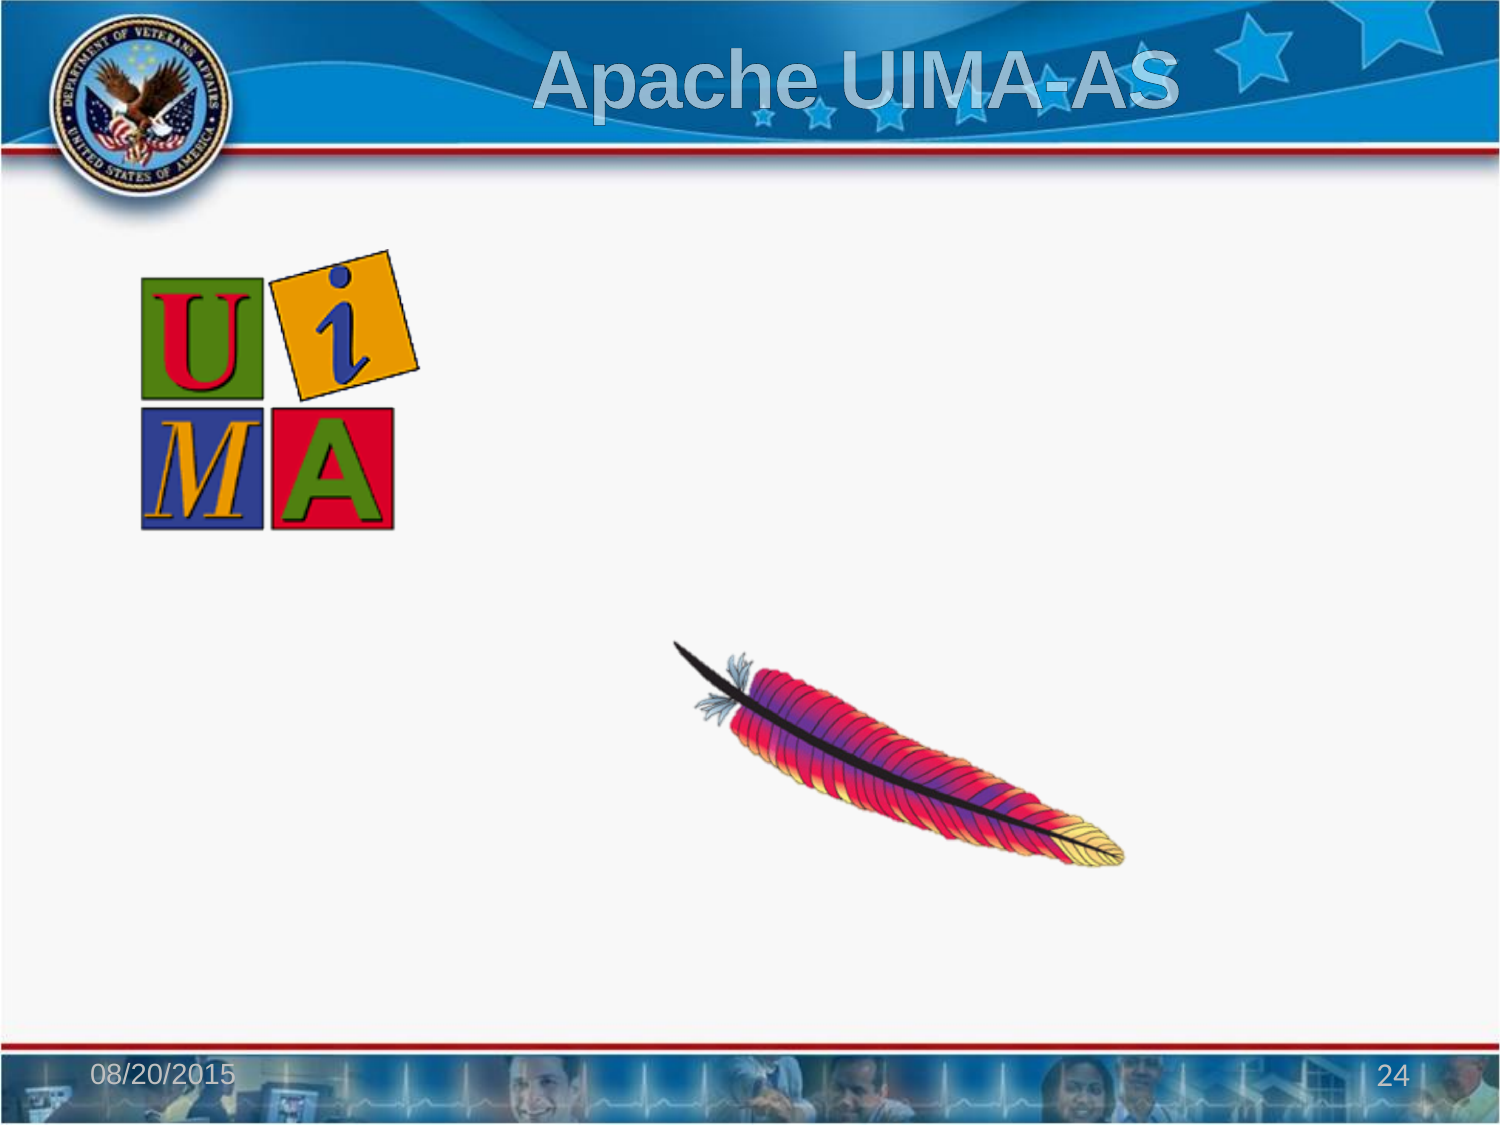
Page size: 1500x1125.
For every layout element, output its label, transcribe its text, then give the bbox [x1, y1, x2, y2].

slide_number 24 [1074, 1042, 1425, 1103]
title Apache UIMA-AS [224, 12, 1488, 138]
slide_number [75, 1042, 425, 1103]
picture [0, 0, 1500, 1125]
